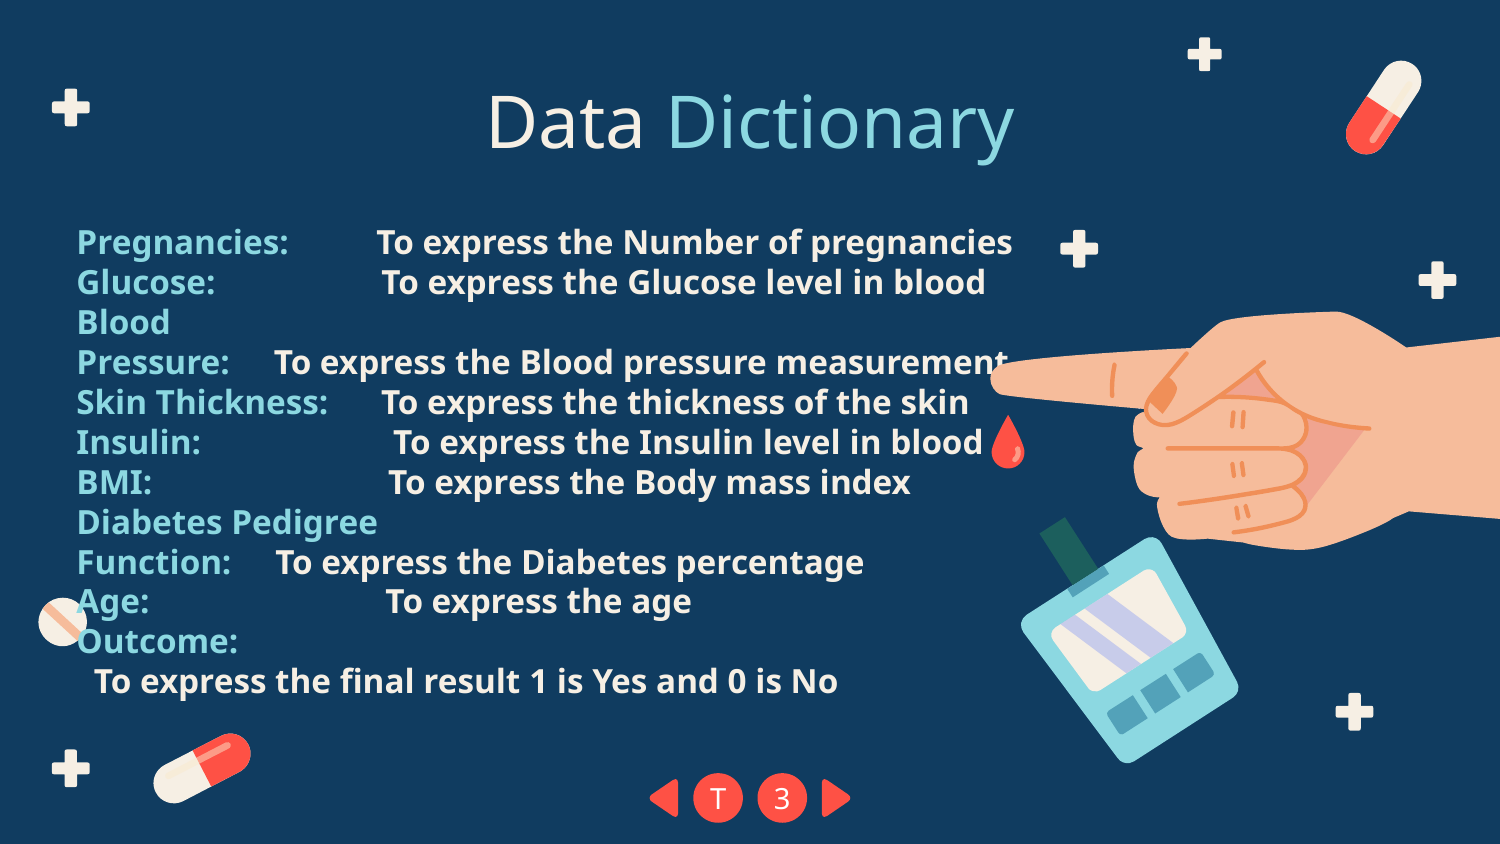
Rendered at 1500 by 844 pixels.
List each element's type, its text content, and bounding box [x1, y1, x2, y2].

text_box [1022, 507, 1196, 762]
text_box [1201, 99, 1441, 762]
text_box T [693, 773, 743, 823]
text_box [649, 779, 679, 817]
text_box [1060, 229, 1099, 268]
text_box [821, 779, 851, 817]
title Data Dictionary [116, 60, 1384, 155]
list Pregnancies: To express the Number of pregnancies Glucose: To express the Glucose level in blood Blood Pressure: To express the Blood pressure measurement Skin Thickness: To express the thickness of the skin Insulin: To express the Insulin level in blood BMI: To express the Body mass index Diabetes Pedigree Function: To express the Diabetes percentage Age: To express the age Outcome: To express the final result 1 is Yes and 0 is No [40, 206, 1103, 632]
text_box 3 [757, 773, 808, 823]
